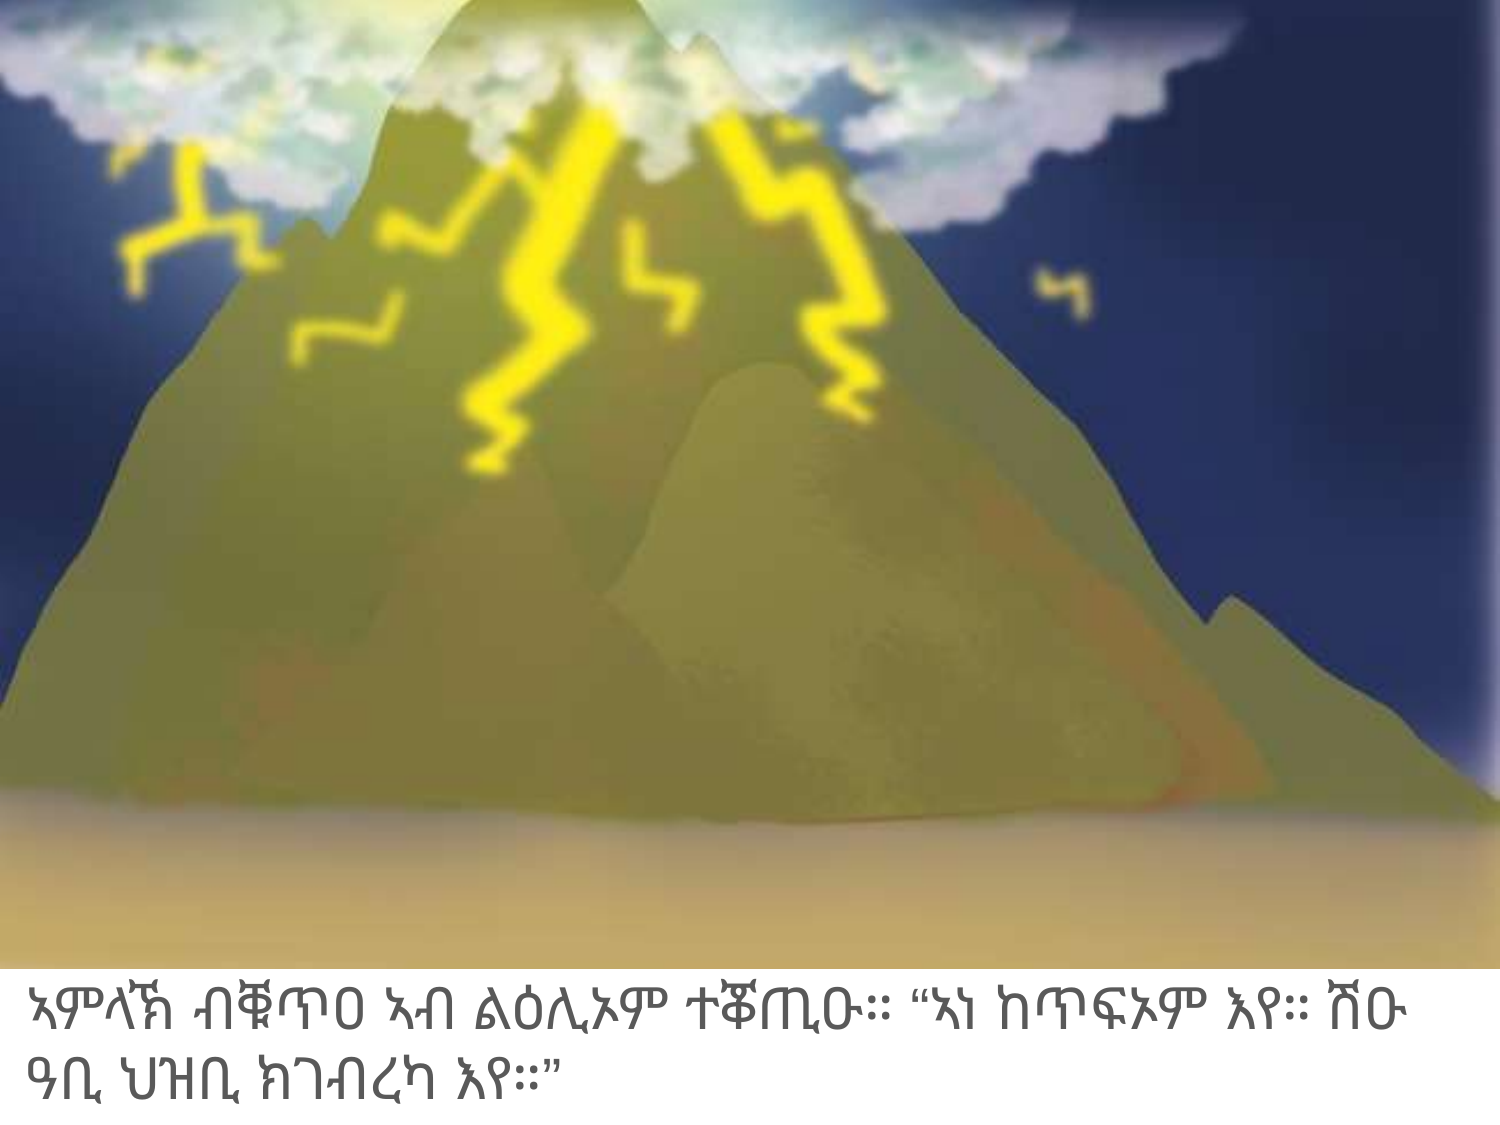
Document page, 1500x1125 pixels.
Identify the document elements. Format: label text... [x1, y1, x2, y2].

picture [0, 0, 1500, 969]
text_box ኣምላኽ ብቑጥዐ ኣብ ልዕሊኦም ተቖጢዑ። “ኣነ ከጥፍኦም እየ። ሽዑ ዓቢ ህዝቢ ክገብረካ እየ።” [11, 975, 1498, 1119]
